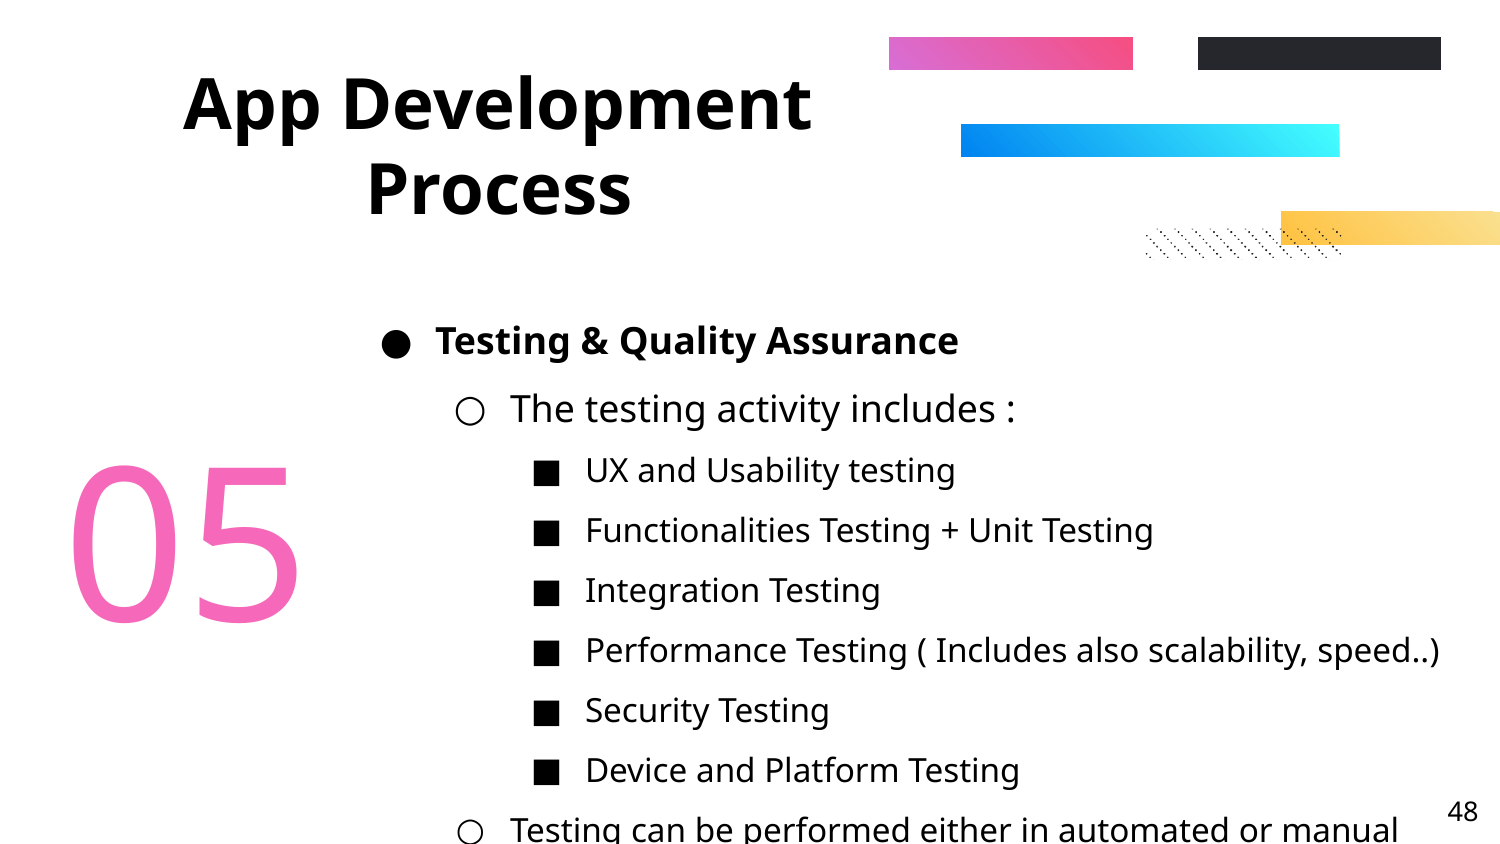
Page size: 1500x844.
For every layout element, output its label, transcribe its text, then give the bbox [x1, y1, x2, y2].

subtitle Testing & Quality Assurance The testing activity includes : UX and Usability testing Functionalities Testing + Unit Testing Integration Testing Performance Testing ( Includes also scalability, speed..) Security Testing Device and Platform Testing Testing can be performed either in automated or manual way [345, 279, 1475, 776]
picture [1144, 228, 1343, 260]
slide_number ‹#› [1403, 779, 1494, 844]
title App Development Process [39, 37, 959, 251]
text_box 05 [48, 359, 346, 679]
